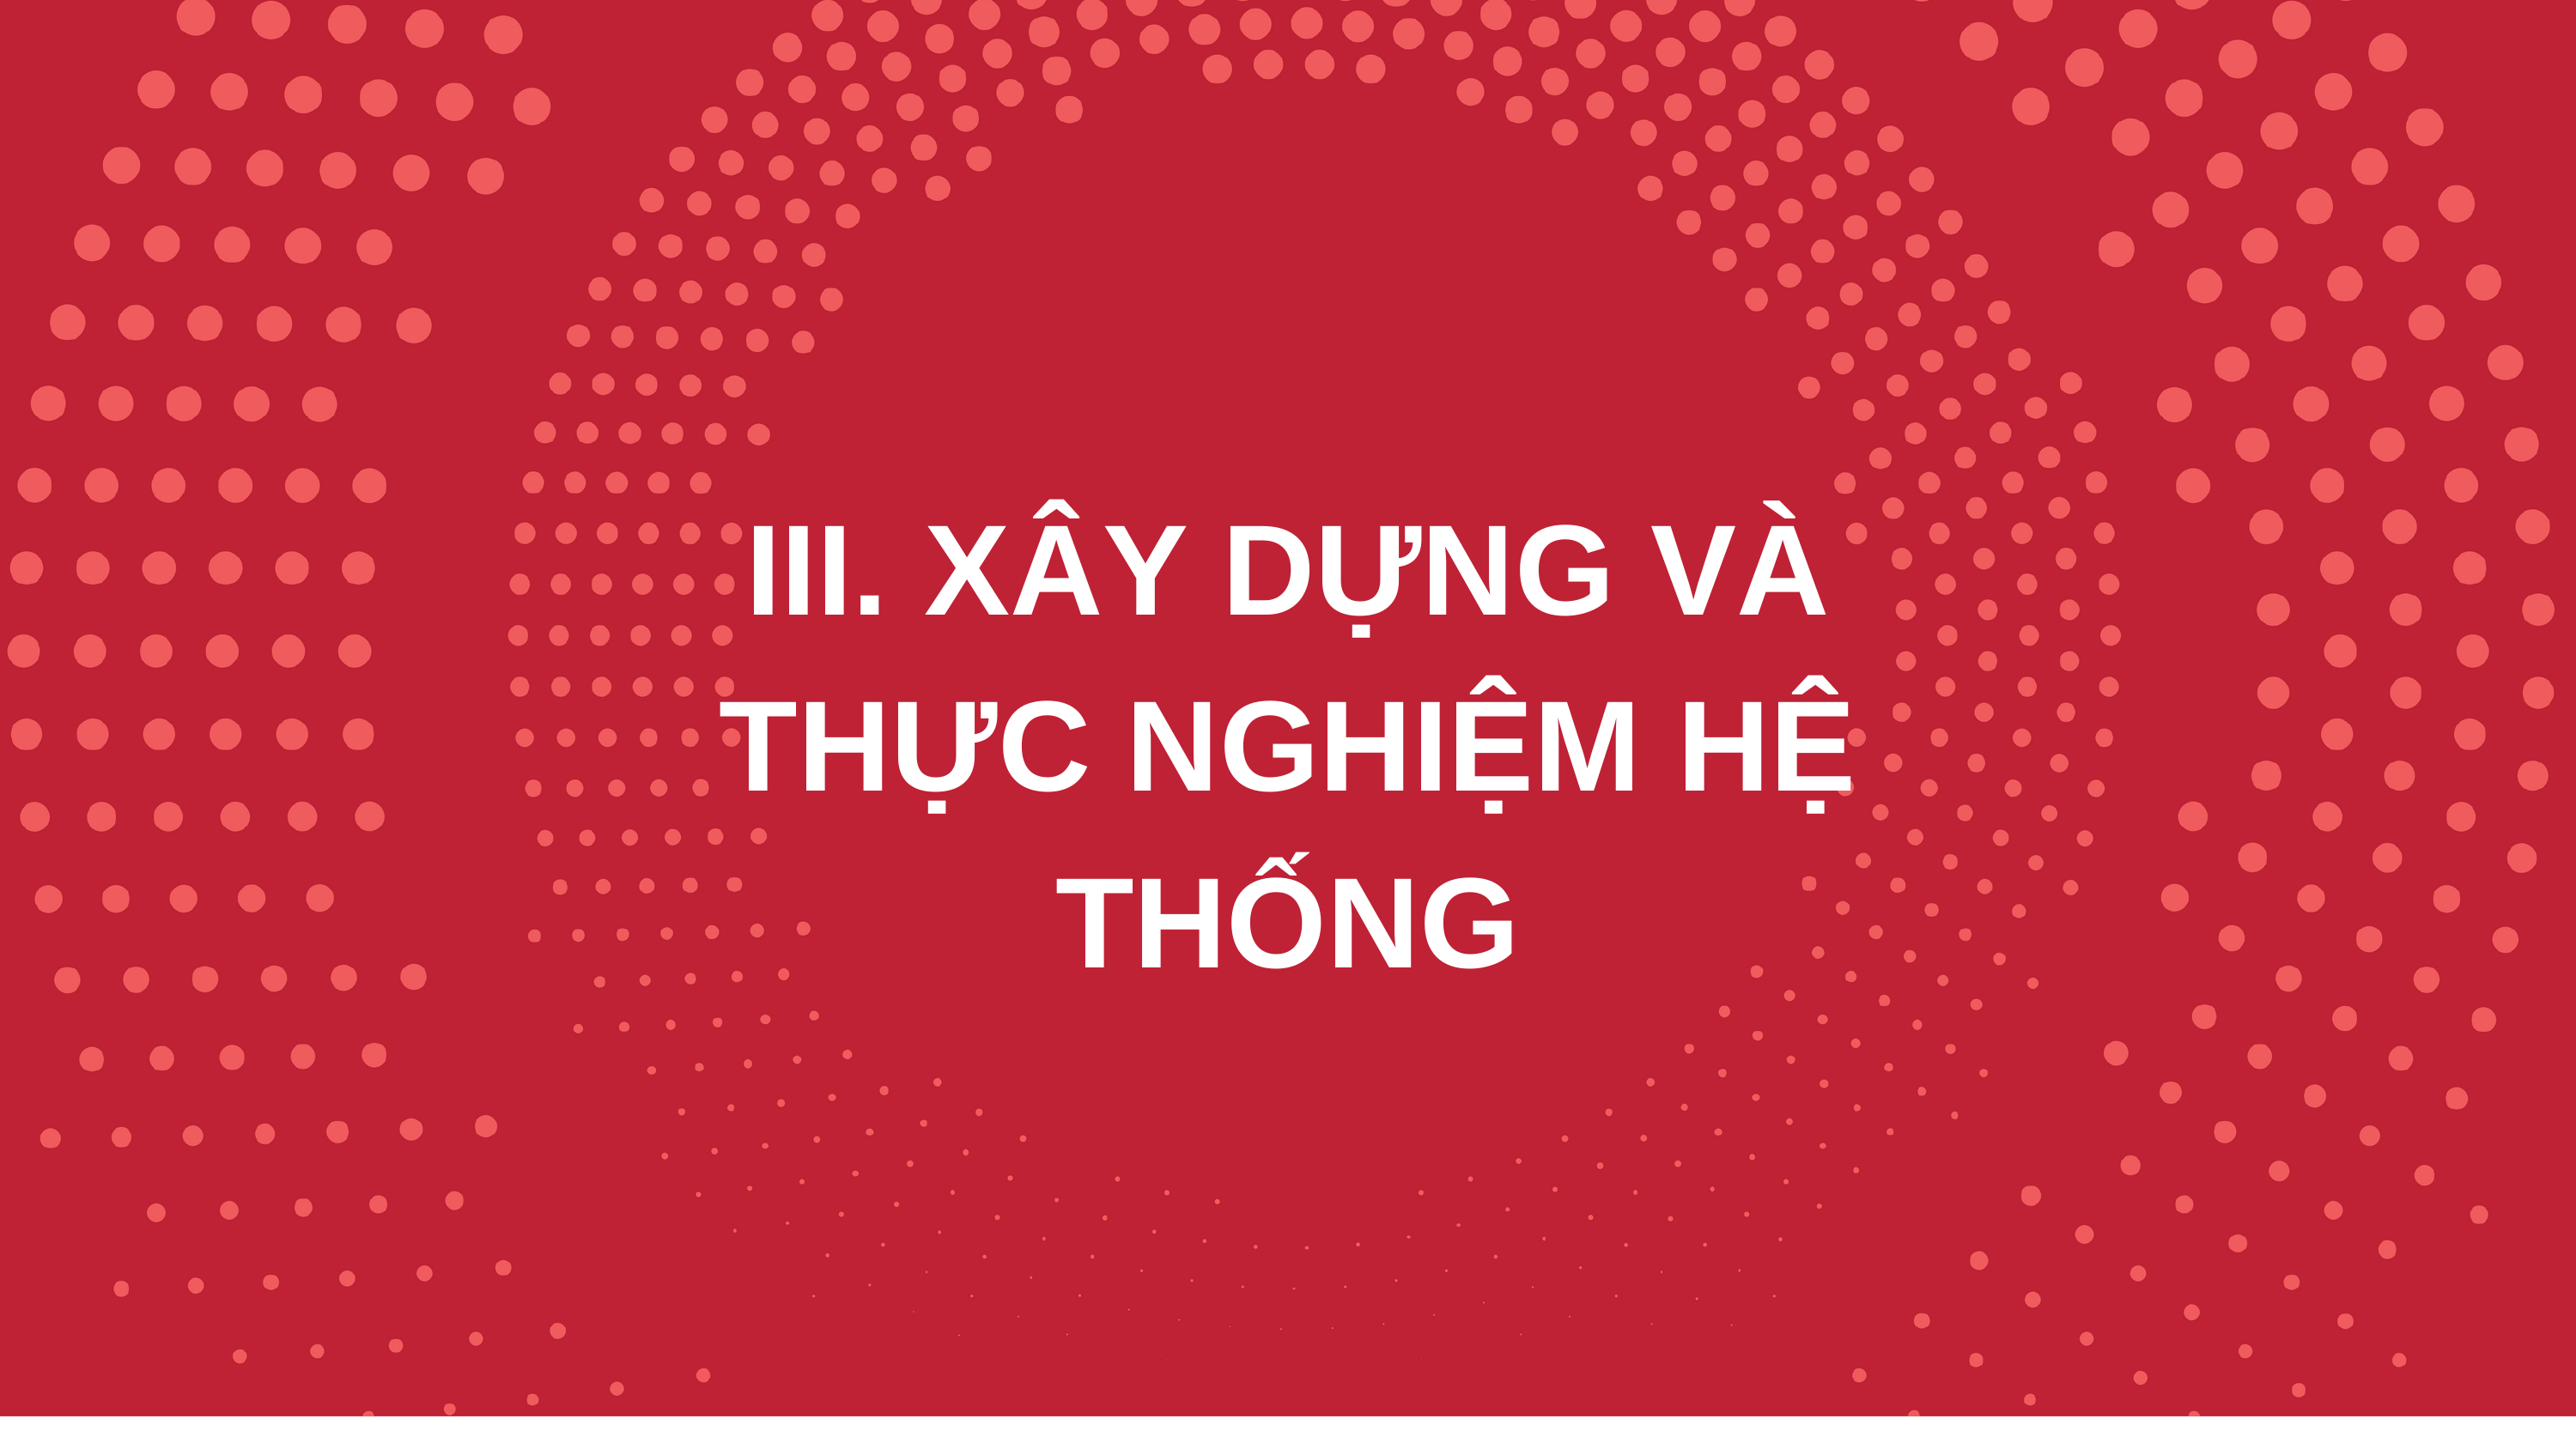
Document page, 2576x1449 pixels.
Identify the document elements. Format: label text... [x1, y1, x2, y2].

text_box III. XÂY DỰNG VÀ THỰC NGHIỆM HỆ THỐNG [640, 464, 1936, 993]
text_box [0, 0, 2576, 1417]
slide_number 10 [922, 894, 1224, 947]
